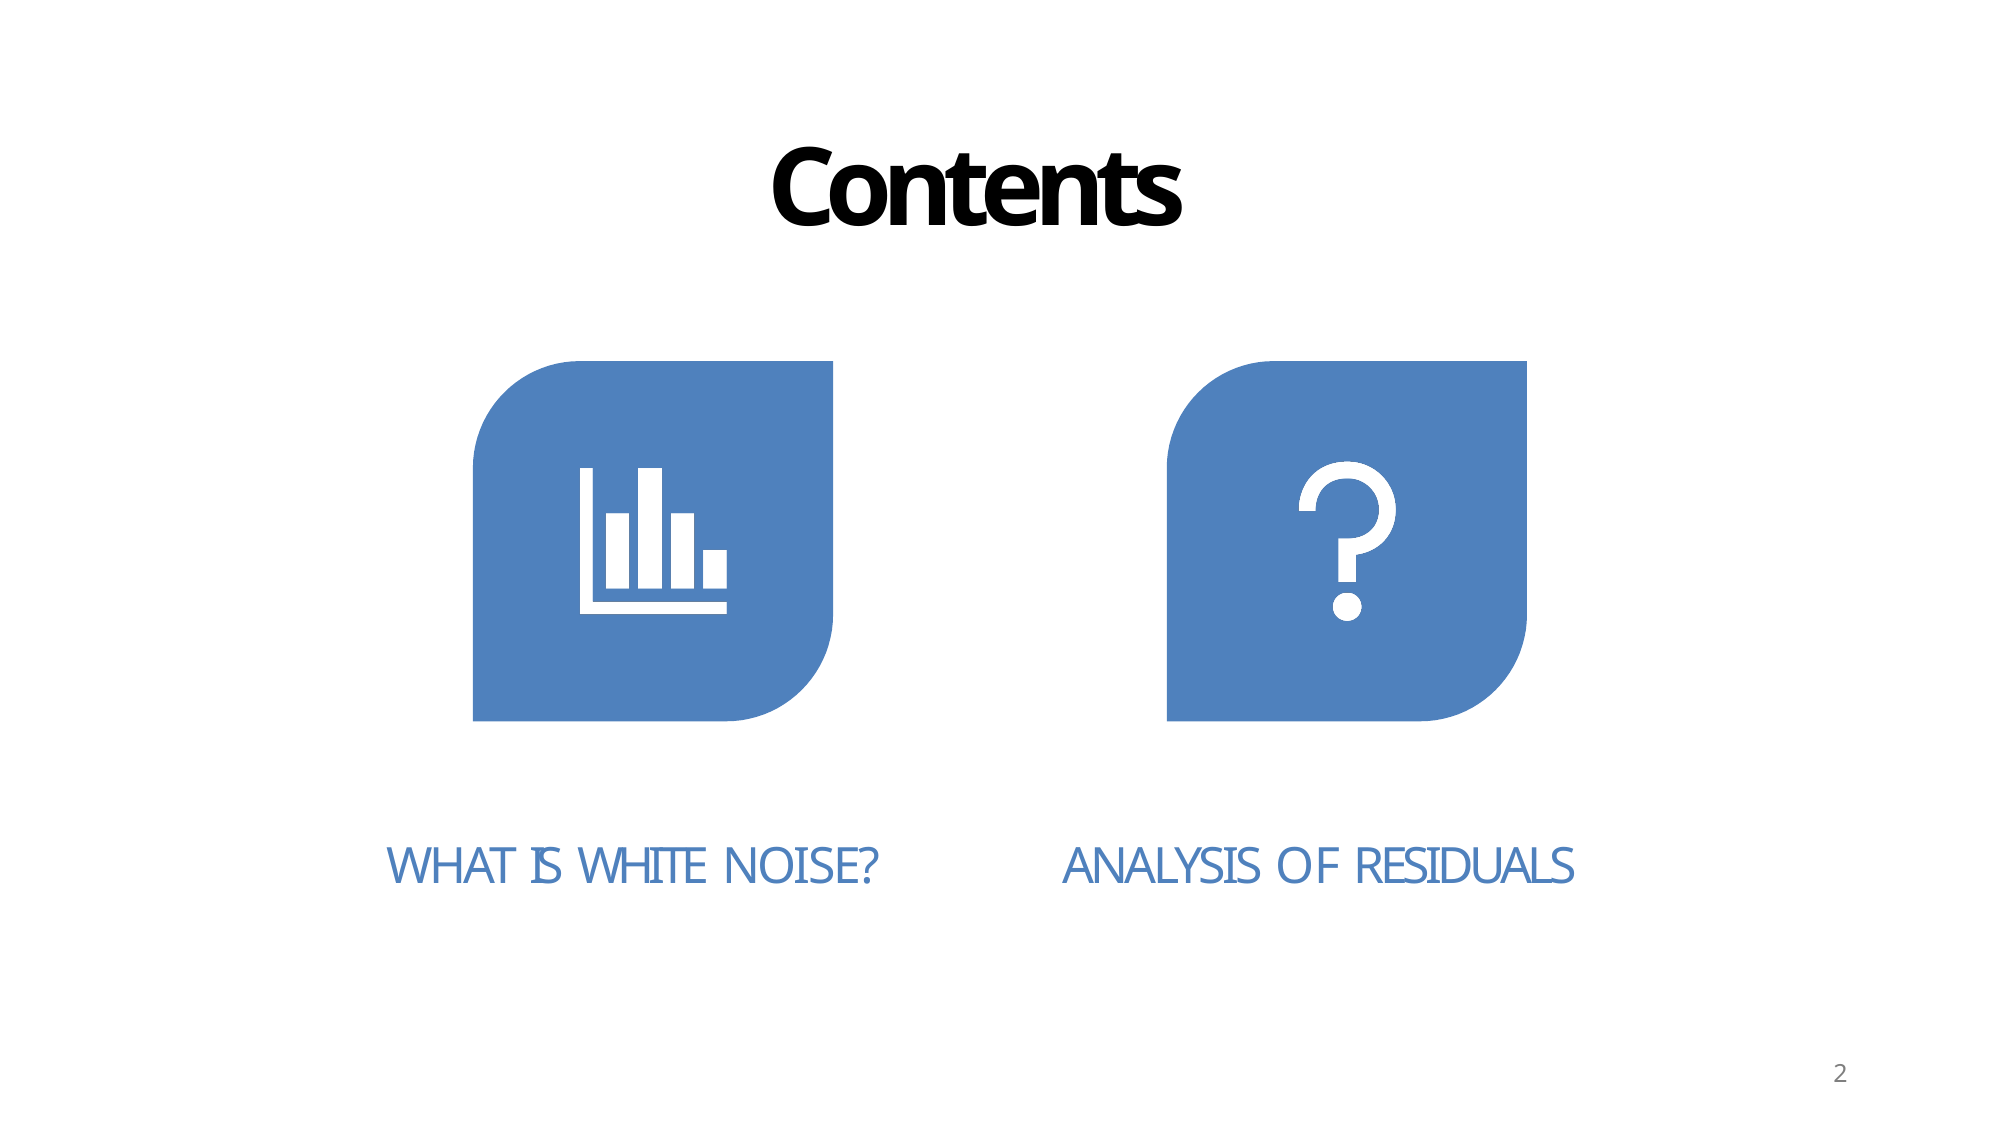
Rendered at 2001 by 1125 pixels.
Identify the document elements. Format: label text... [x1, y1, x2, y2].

text_box ANALYSIS OF RESIDUALS [1060, 831, 1634, 894]
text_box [472, 360, 834, 722]
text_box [1166, 360, 1528, 722]
title Contents [765, 115, 1236, 306]
text_box WHAT IS WHITE NOISE? [384, 831, 922, 894]
text_box 2 [1827, 1055, 1856, 1088]
